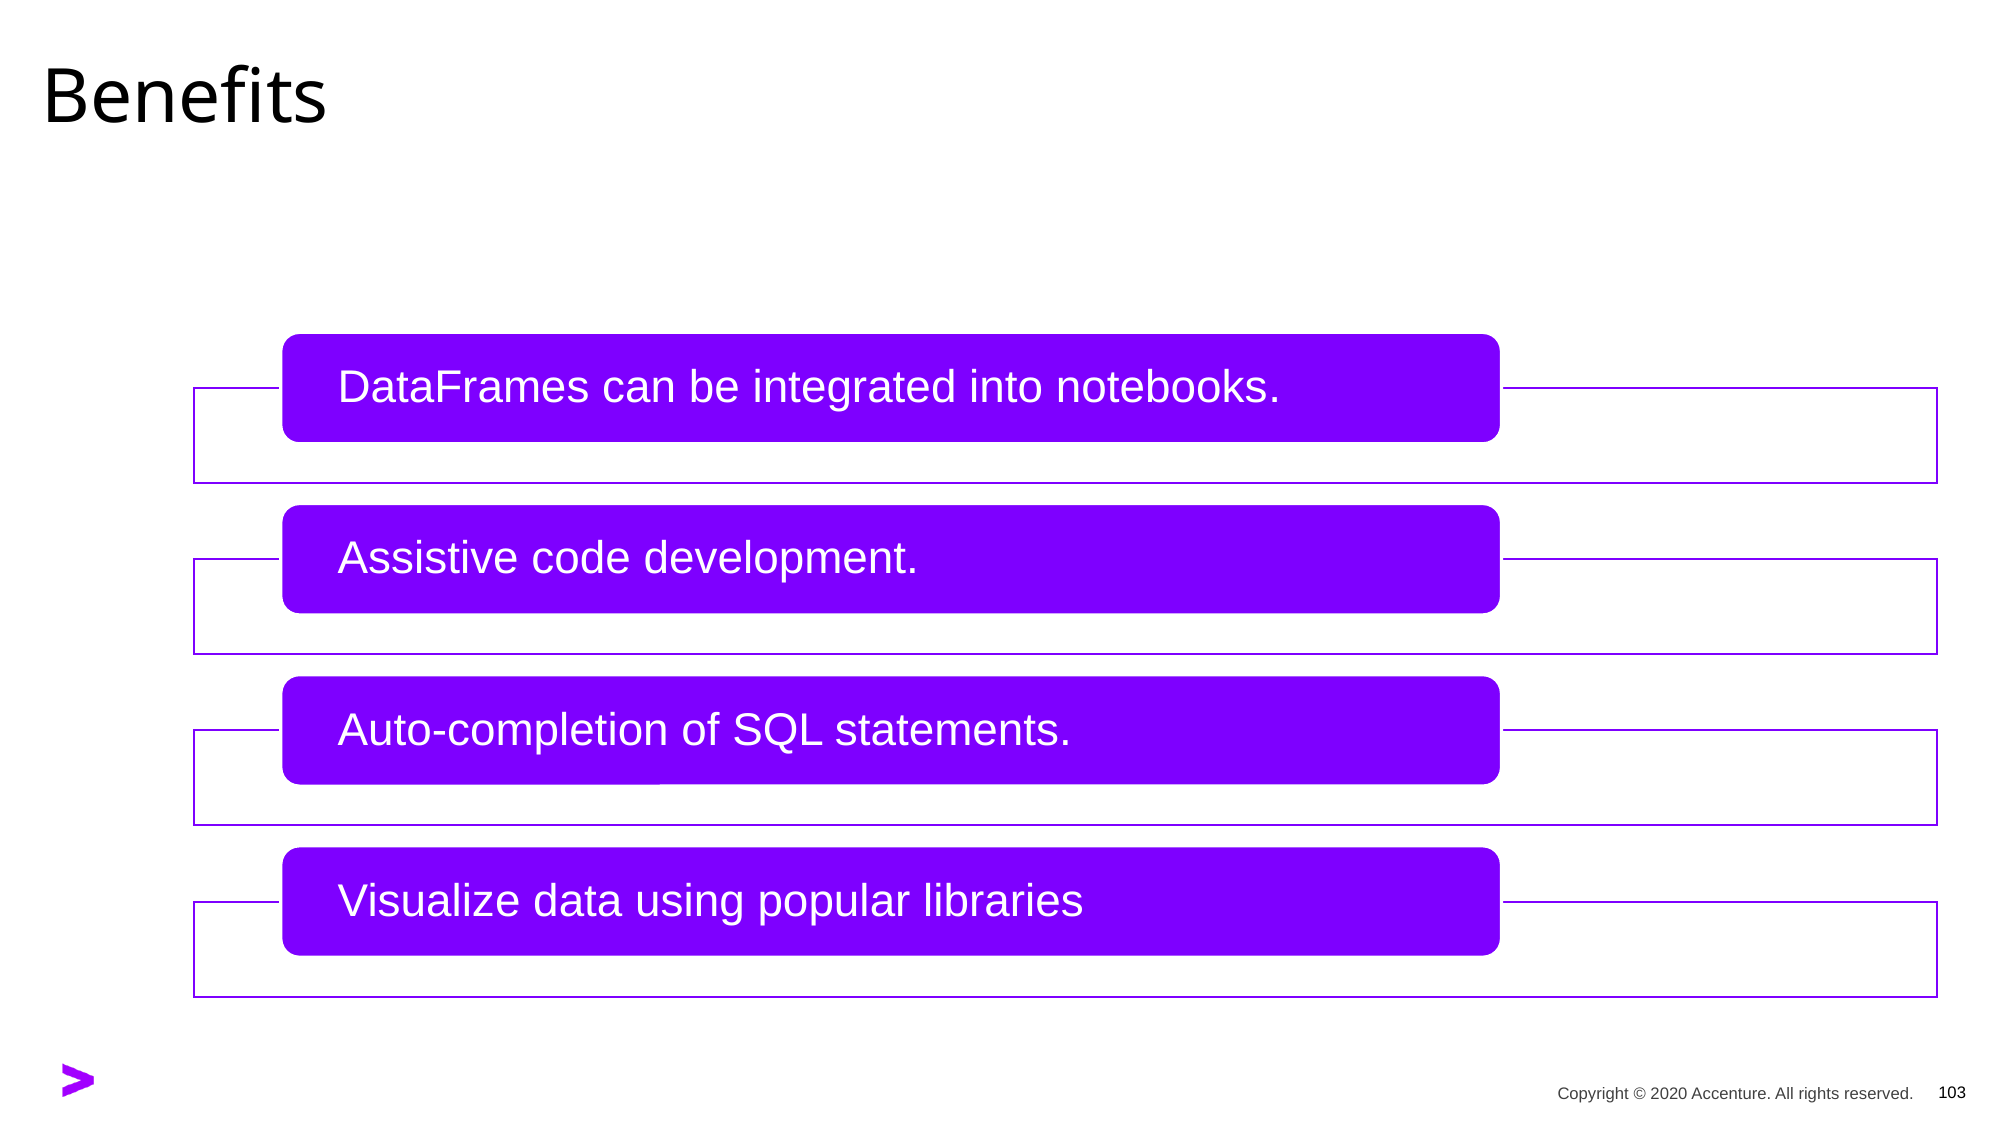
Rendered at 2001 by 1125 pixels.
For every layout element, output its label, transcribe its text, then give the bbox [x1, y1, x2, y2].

picture [62, 1063, 94, 1097]
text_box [193, 332, 1938, 997]
slide_number 103 [1921, 1075, 1984, 1110]
title Benefits [26, 64, 933, 333]
